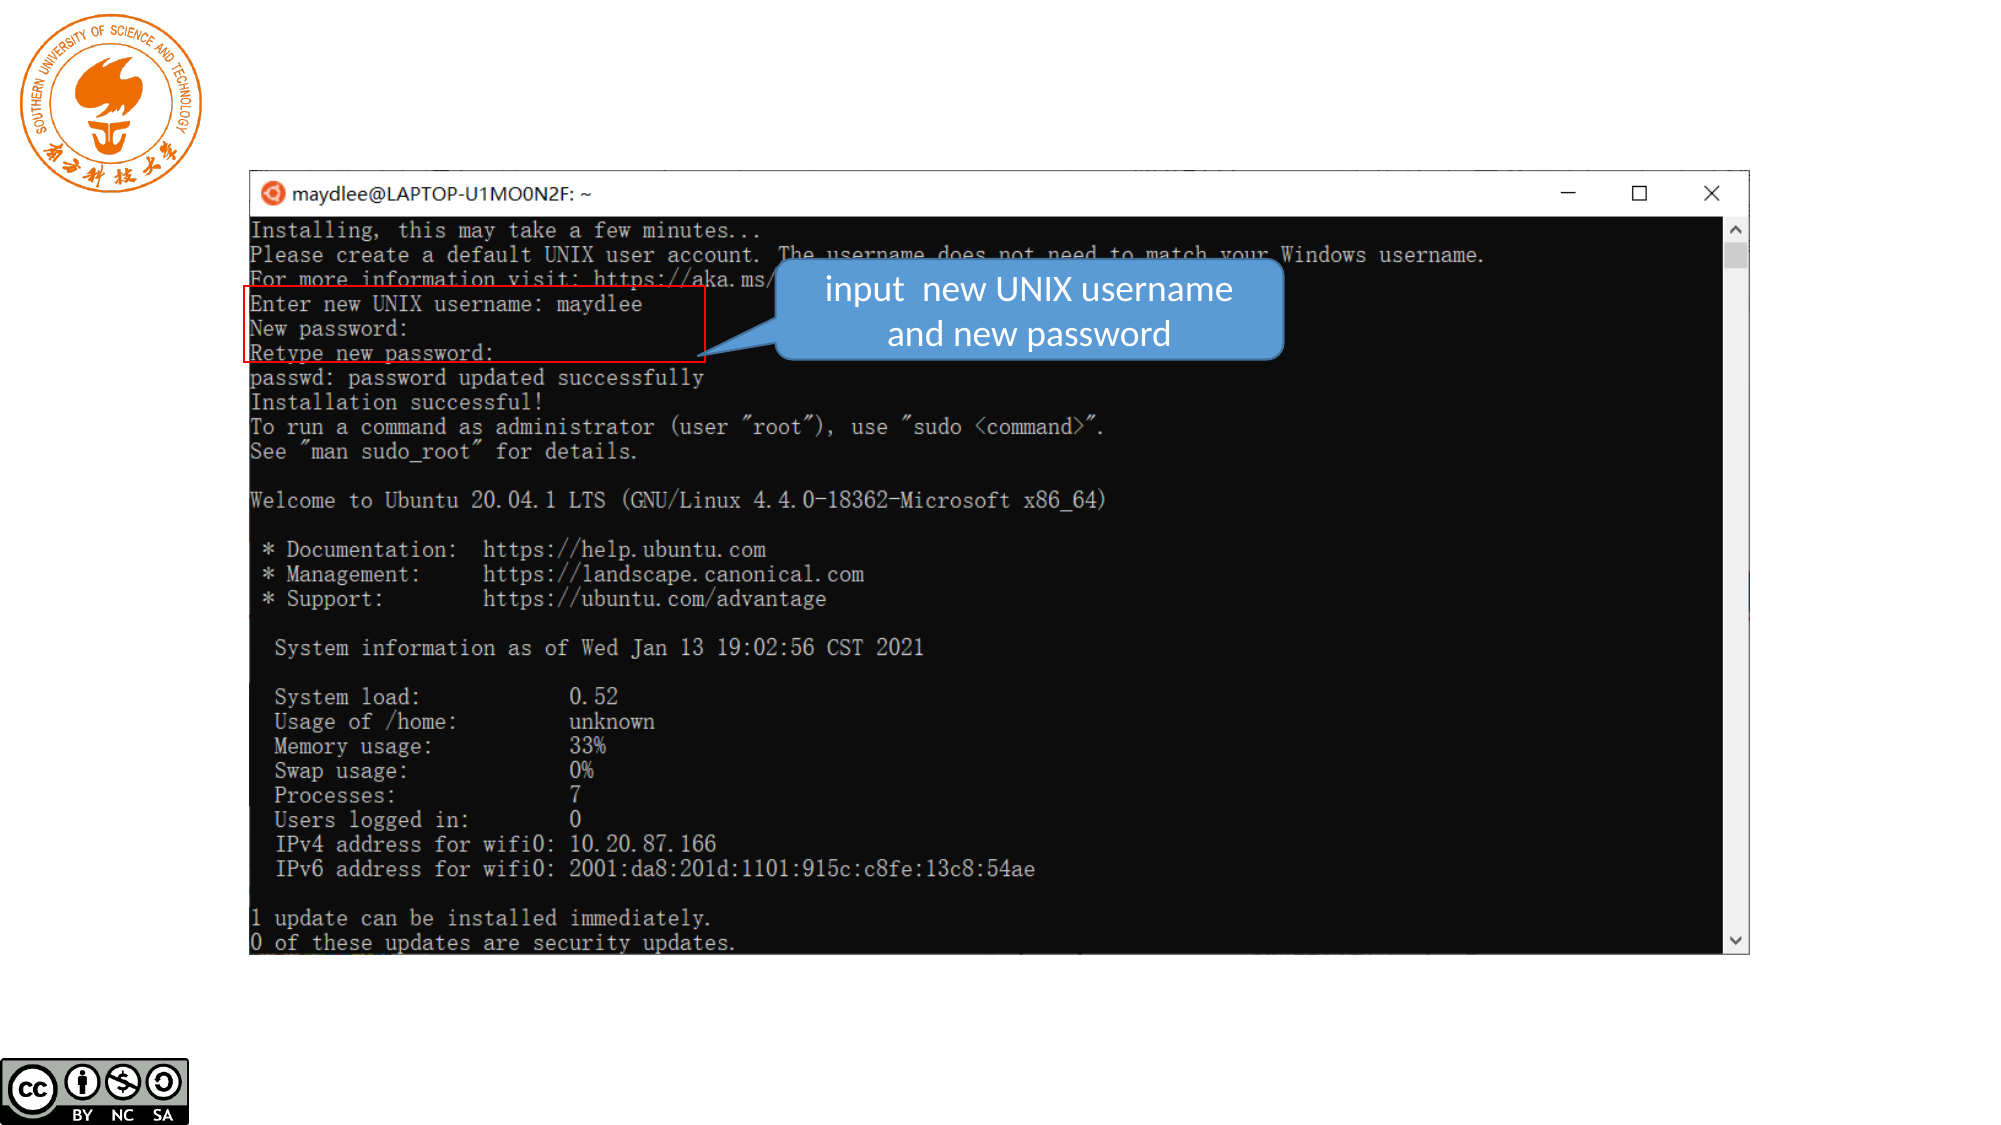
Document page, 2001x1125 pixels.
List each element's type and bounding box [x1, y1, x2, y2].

text_box [243, 285, 249, 363]
picture [249, 170, 1750, 955]
picture [18, 11, 202, 194]
picture [0, 1058, 189, 1125]
